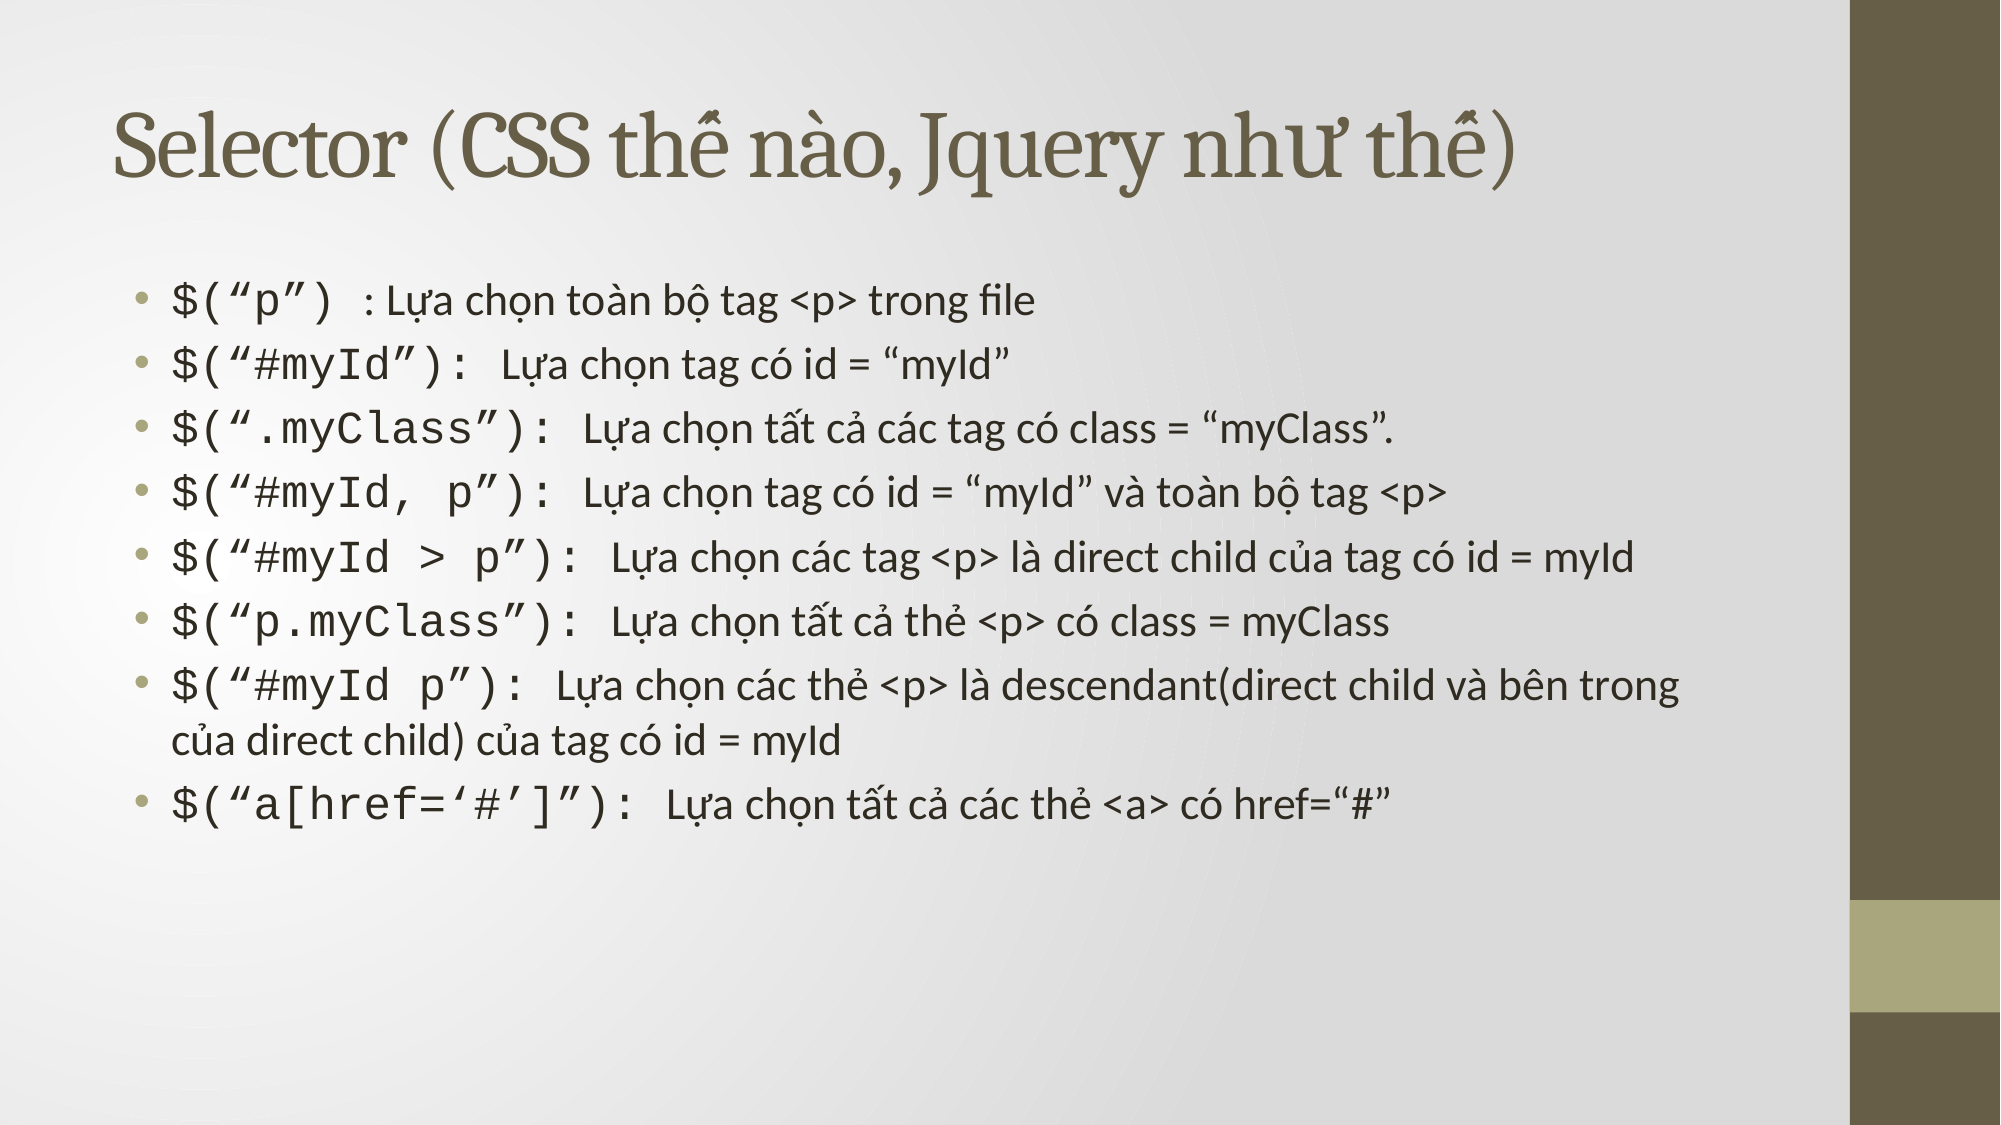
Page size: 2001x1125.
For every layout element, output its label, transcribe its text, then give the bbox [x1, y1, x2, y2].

list $(“p”) : Lựa chọn toàn bộ tag <p> trong file $(“#myId”): Lựa chọn tag có id = “myId” $(“.myClass”): Lựa chọn tất cả các tag có class = “myClass”. $(“#myId, p”): Lựa chọn tag có id = “myId” và toàn bộ tag <p> $(“#myId > p”): Lựa chọn các tag <p> là direct child của tag có id = myId $(“p.myClass”): Lựa chọn tất cả thẻ <p> có class = myClass $(“#myId p”): Lựa chọn các thẻ <p> là descendant(direct child và bên trong của direct child) của tag có id = myId $(“a[href=‘#’]”): Lựa chọn tất cả các thẻ <a> có href=“#” [99, 262, 1767, 1050]
title Selector (CSS thế nào, Jquery như thế) [99, 45, 1767, 233]
